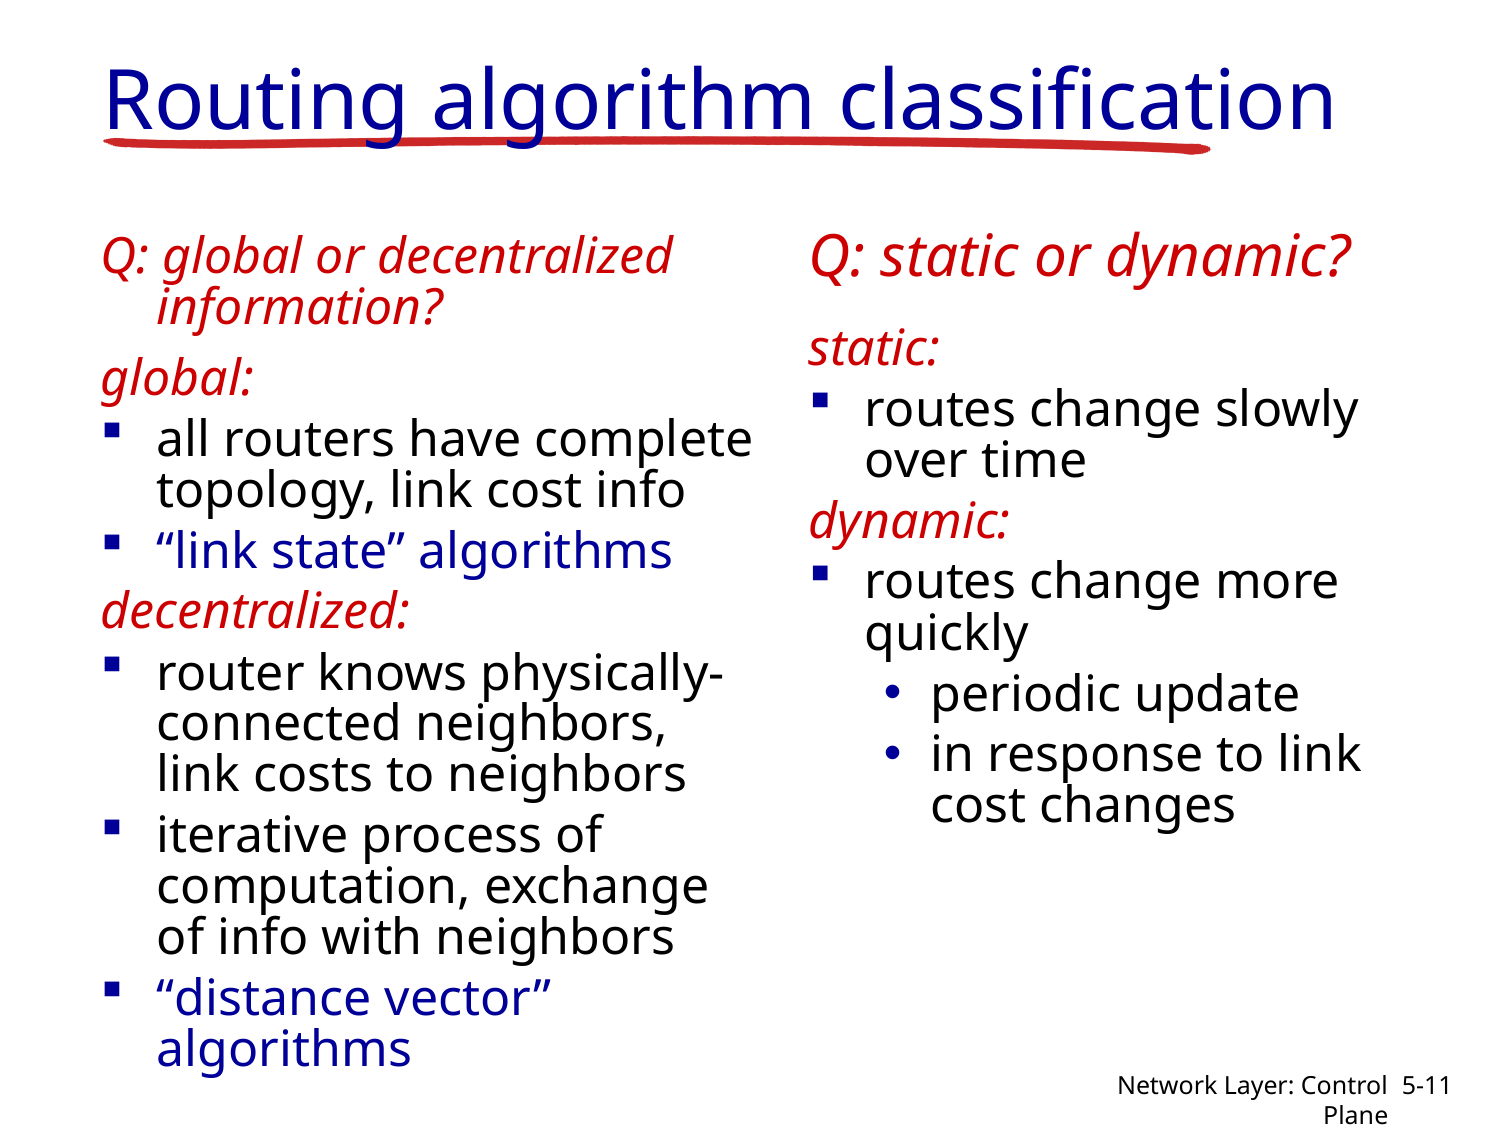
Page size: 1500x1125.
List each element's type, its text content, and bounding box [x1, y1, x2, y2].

list Q: global or decentralized information? global: all routers have complete topology, link cost info “link state” algorithms decentralized: router knows physically-connected neighbors, link costs to neighbors iterative process of computation, exchange of info with neighbors “distance vector” algorithms [85, 224, 778, 988]
title Routing algorithm classification [87, 2, 1363, 191]
picture [98, 131, 1224, 161]
slide_number 5- [1387, 1062, 1478, 1107]
list Q: static or dynamic? static: routes change slowly over time dynamic: routes change more quickly periodic update in response to link cost changes [793, 221, 1419, 984]
footer Network Layer: Control Plane [1045, 1062, 1404, 1102]
